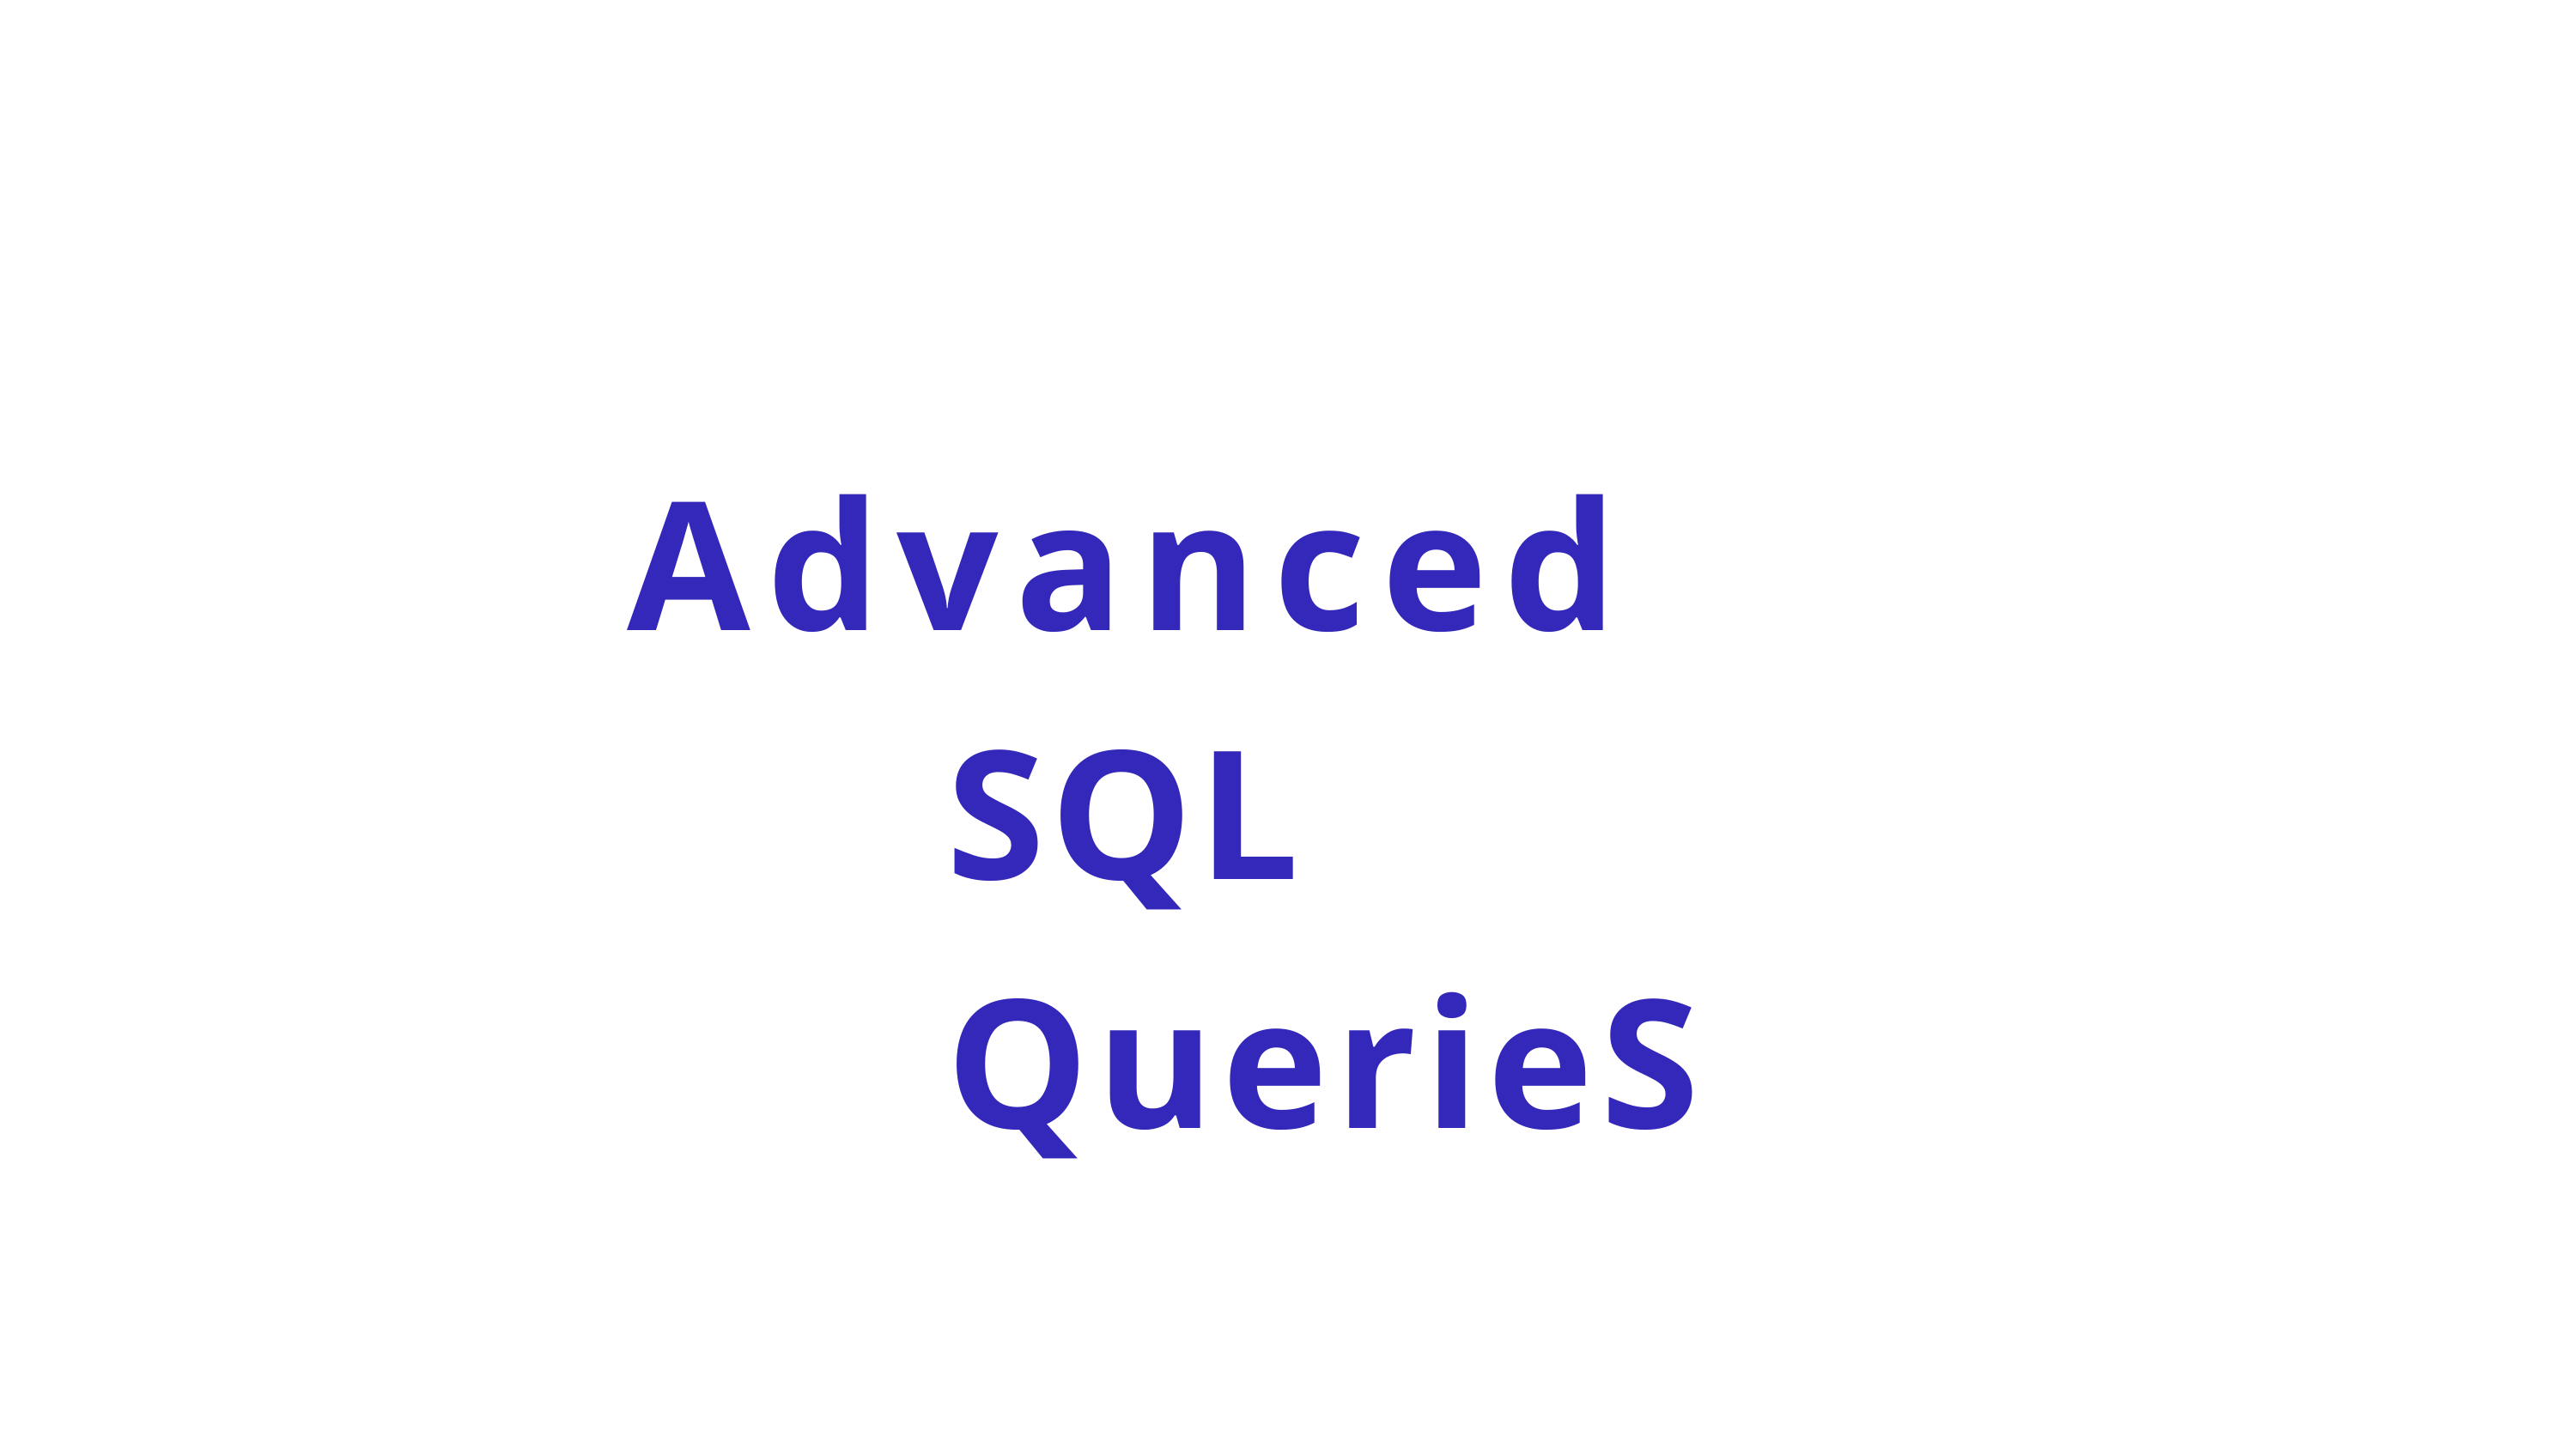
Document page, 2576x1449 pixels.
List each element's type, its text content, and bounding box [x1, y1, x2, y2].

title Advanced SQL QuerieS [625, 415, 1951, 1164]
